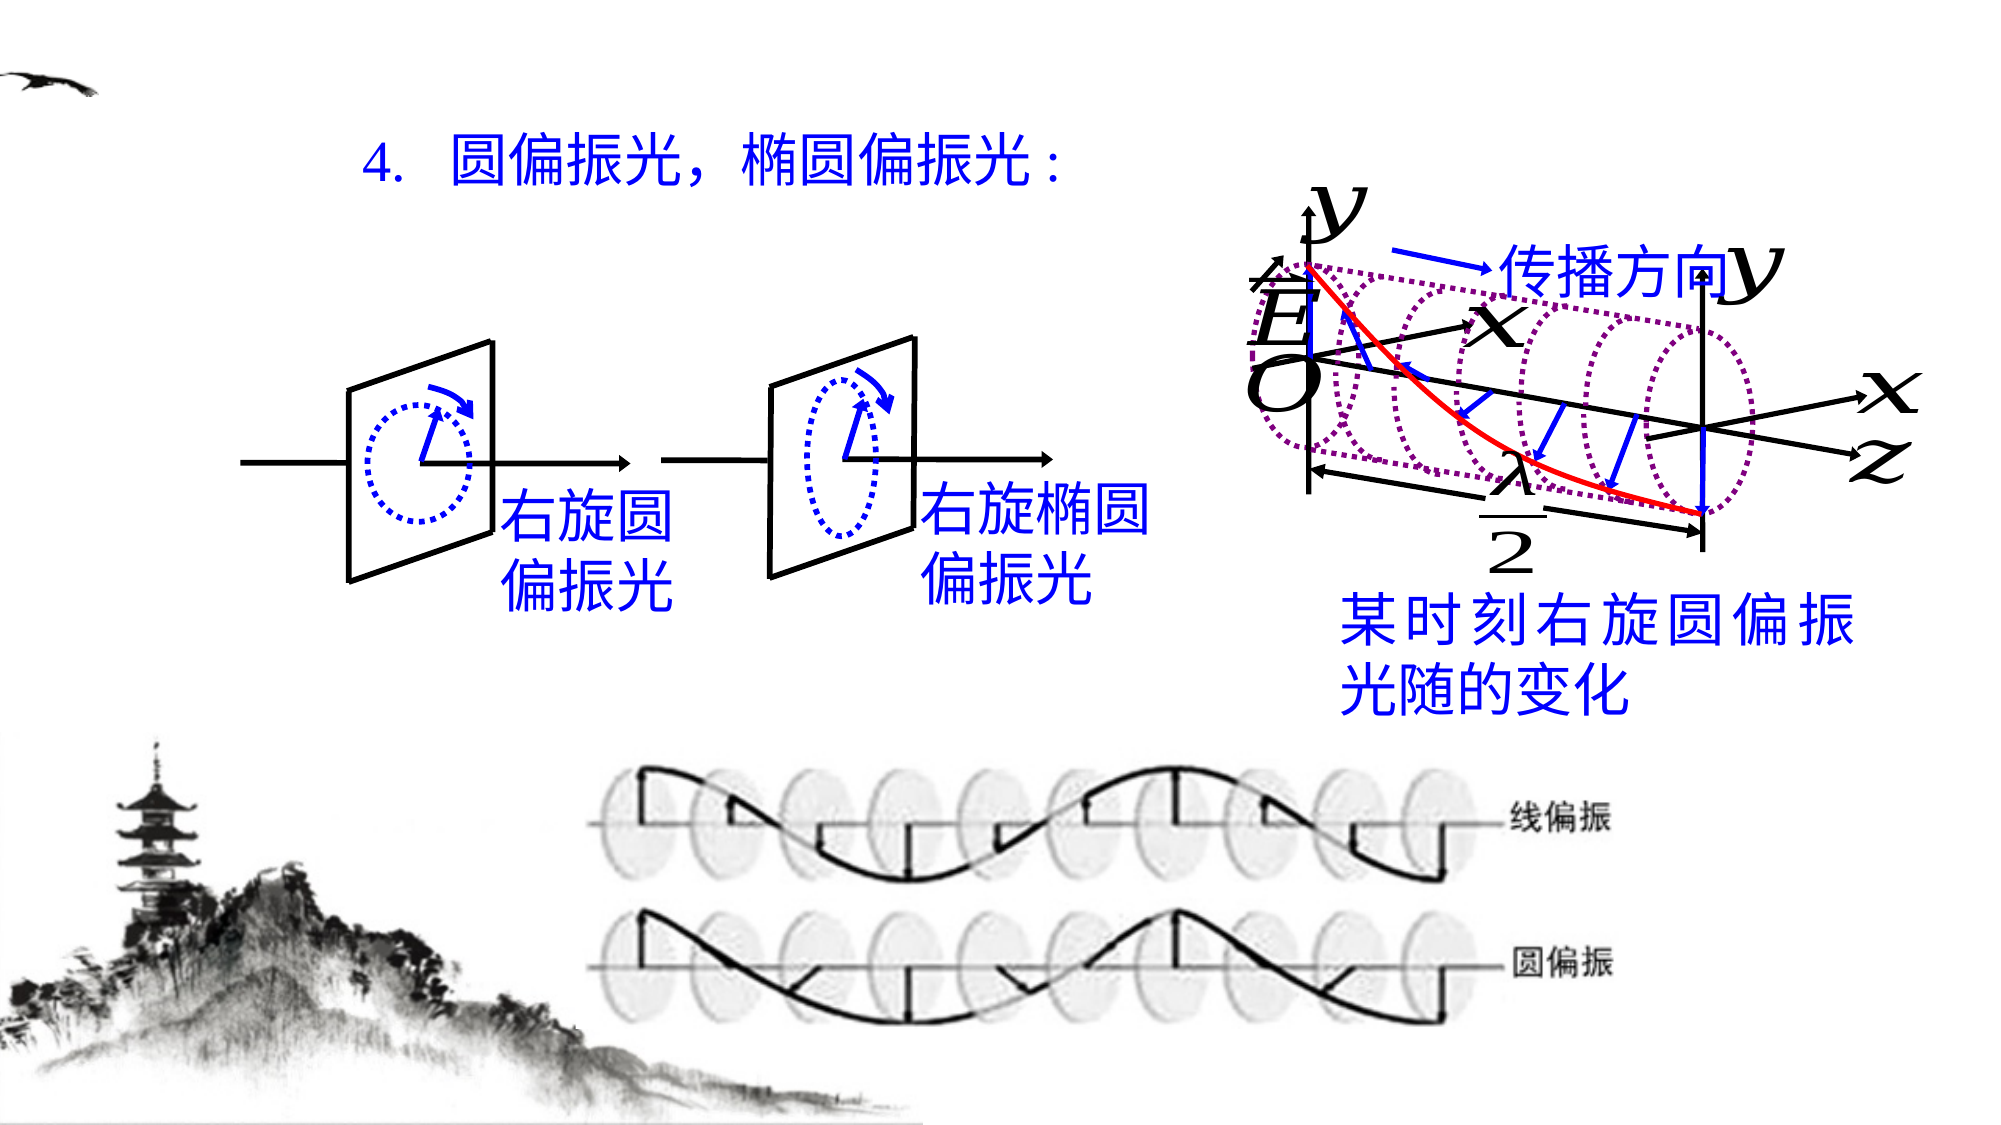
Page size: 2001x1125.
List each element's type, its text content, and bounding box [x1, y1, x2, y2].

picture [0, 732, 1630, 1125]
text_box 4. 圆偏振光，椭圆偏振光: [347, 115, 1198, 201]
picture [0, 3, 99, 97]
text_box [240, 336, 1172, 631]
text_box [1242, 160, 1929, 736]
